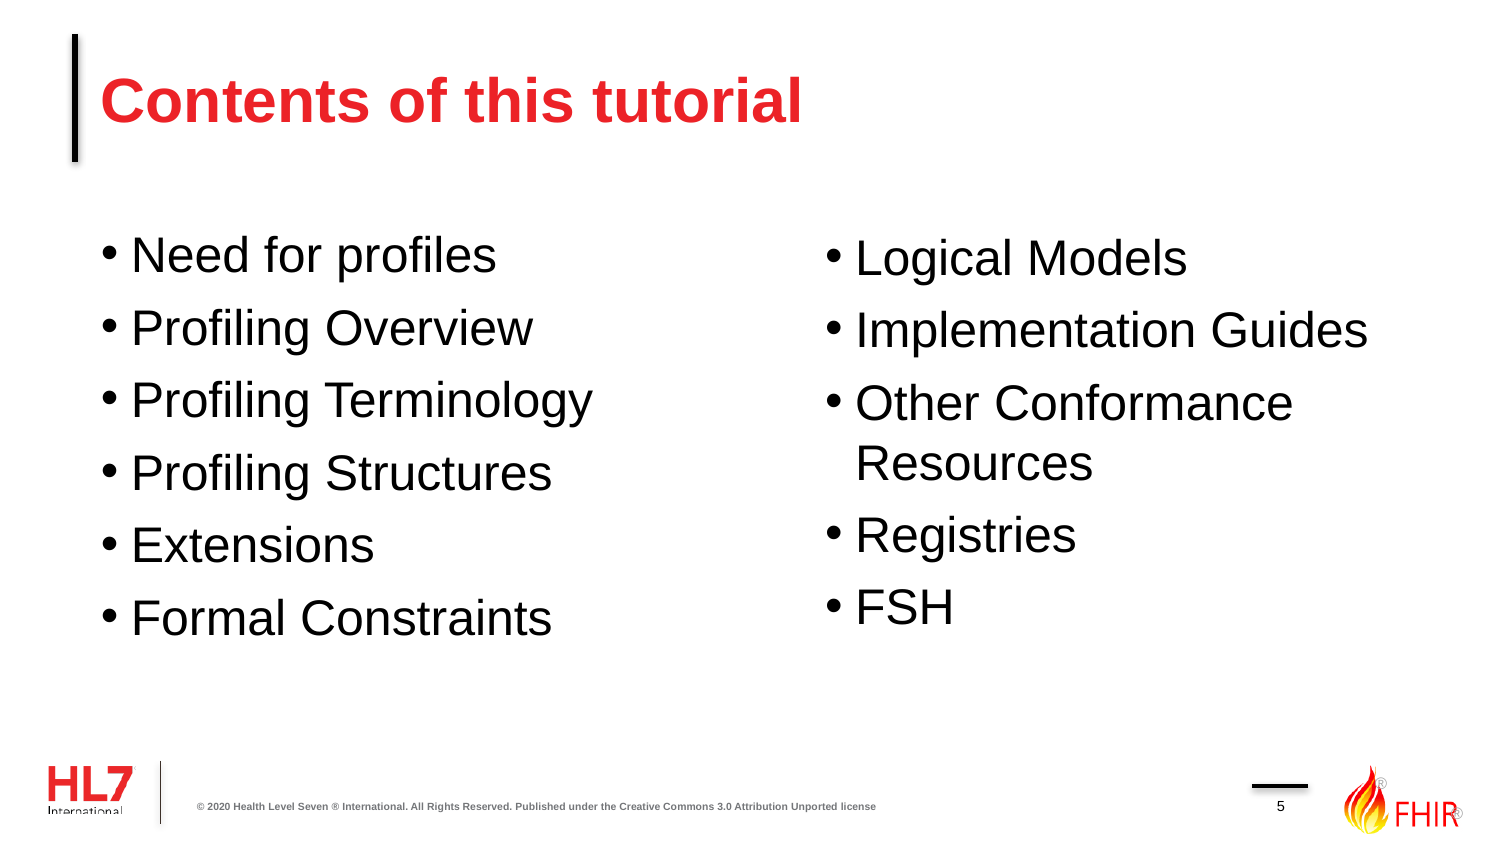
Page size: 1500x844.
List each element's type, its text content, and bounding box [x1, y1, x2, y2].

list Logical Models Implementation Guides Other Conformance Resources Registries FSH [825, 225, 1500, 694]
slide_number 5 [1258, 786, 1304, 814]
title Contents of this tutorial [100, 33, 1451, 163]
picture [1339, 760, 1463, 837]
footer © 2020 Health Level Seven ® International. All Rights Reserved. Published under the Creative Commons 3.0 Attribution Unported license [196, 786, 941, 813]
list Need for profiles Profiling Overview Profiling Terminology Profiling Structures Extensions Formal Constraints [100, 222, 1451, 731]
